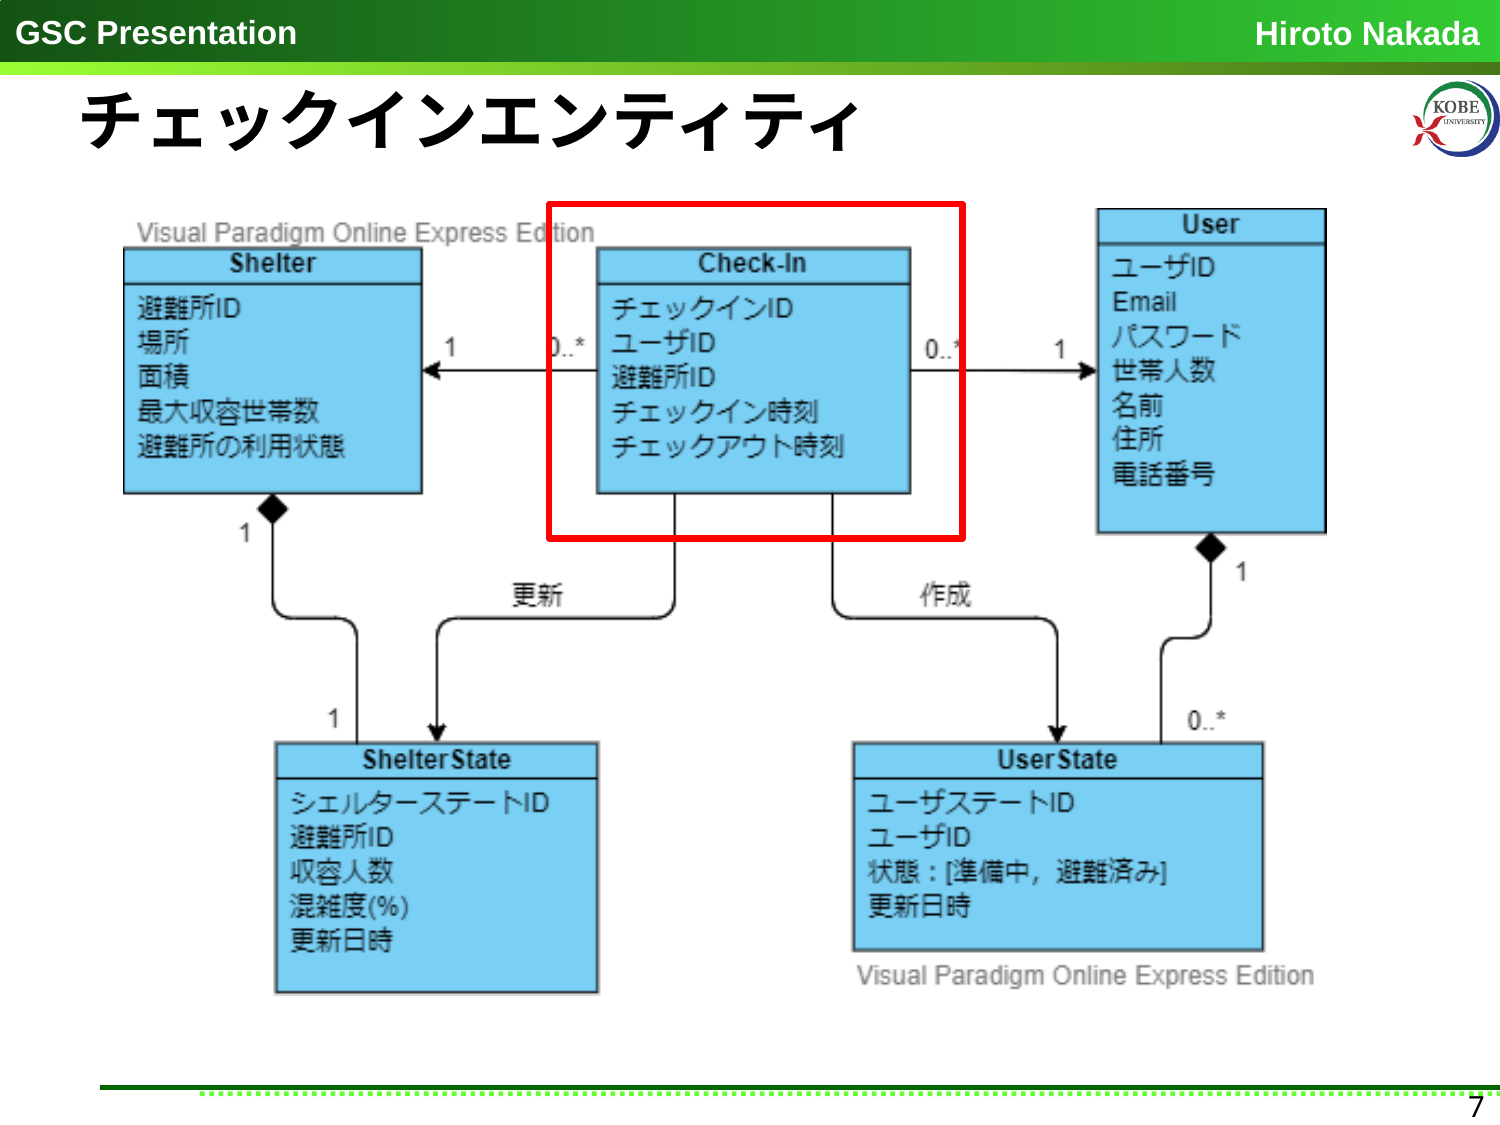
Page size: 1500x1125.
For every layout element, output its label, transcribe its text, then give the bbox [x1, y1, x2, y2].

slide_number 7 [1187, 1081, 1500, 1125]
picture [1412, 80, 1500, 157]
text_box [547, 202, 965, 206]
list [123, 207, 1327, 997]
title チェックインエンティティ [62, 75, 1350, 163]
